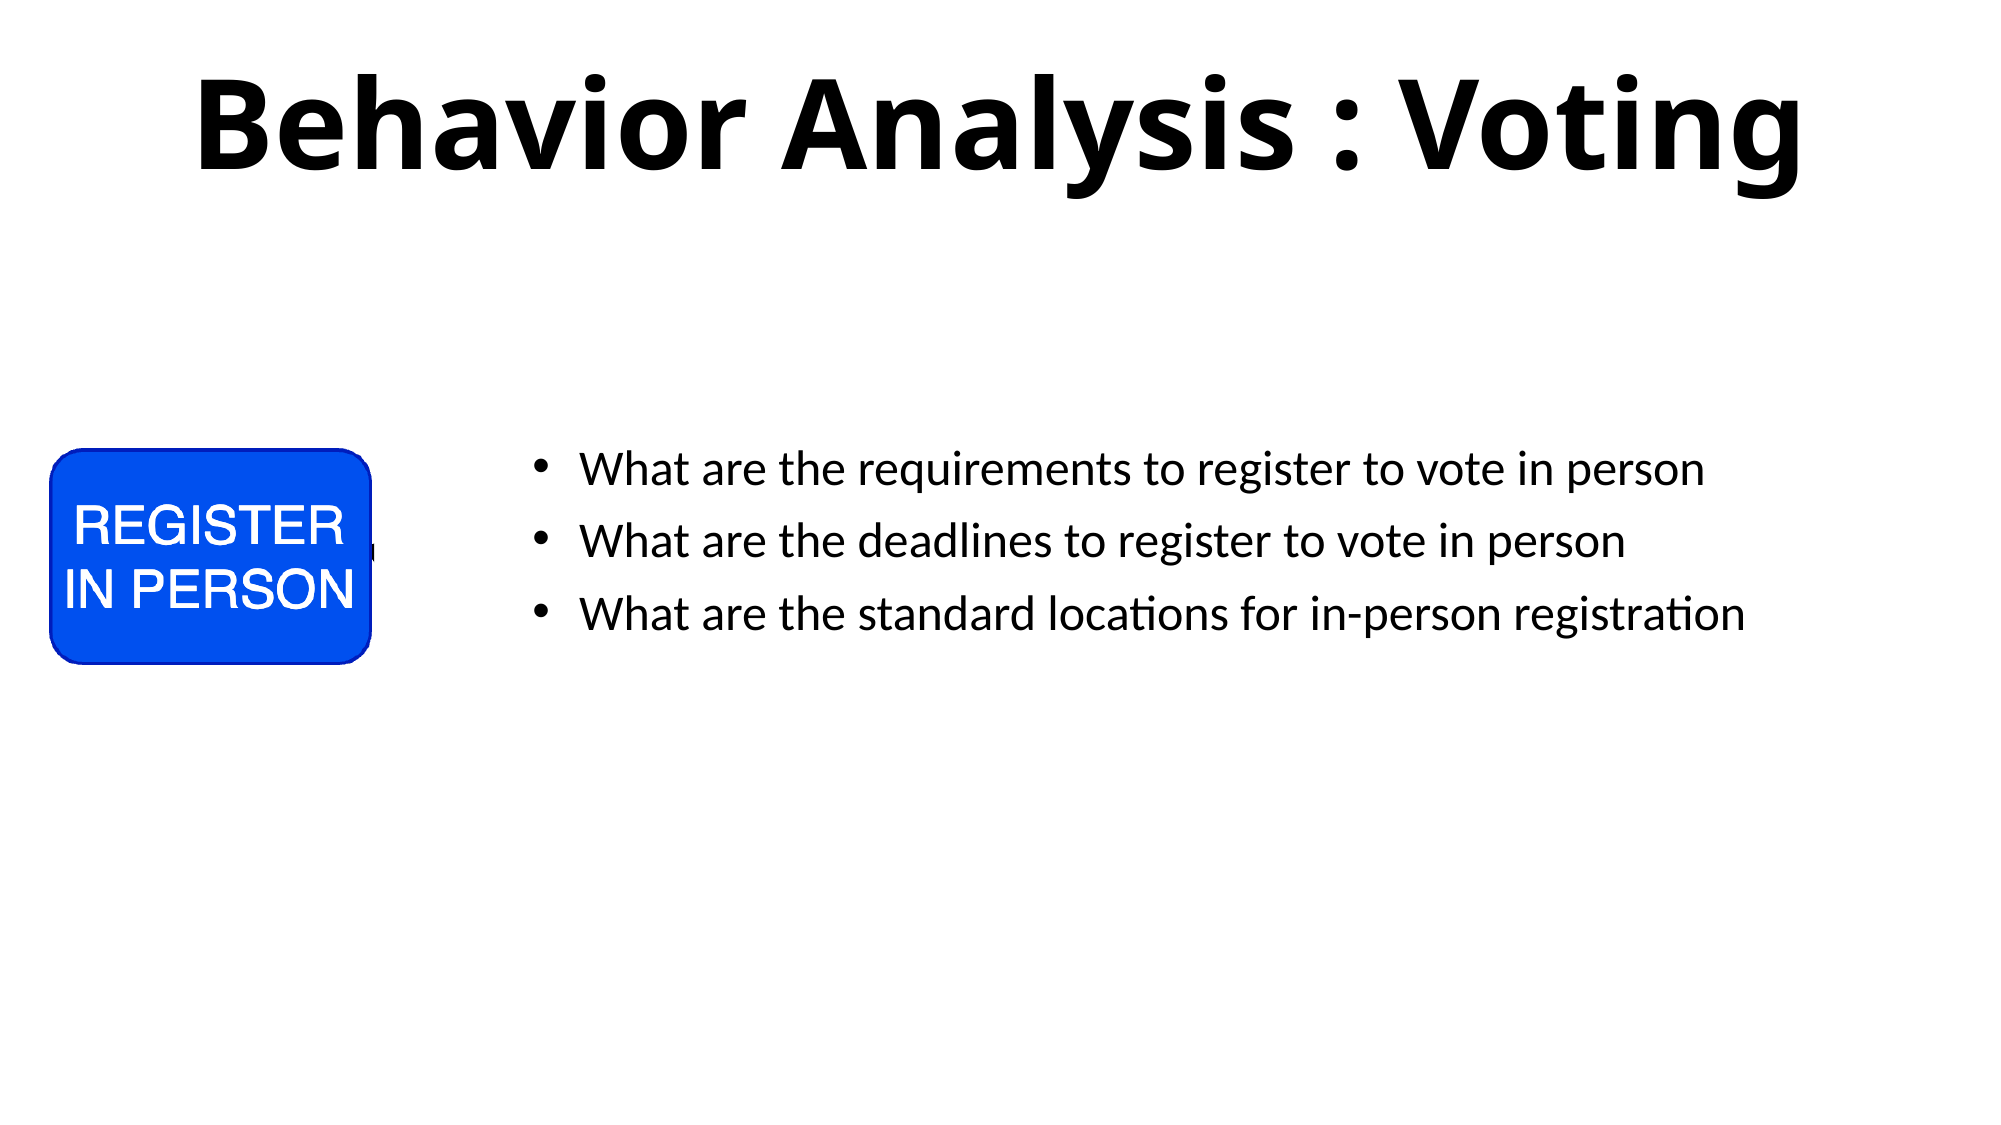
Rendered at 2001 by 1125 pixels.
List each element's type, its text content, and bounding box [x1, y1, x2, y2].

text_box Behavior Analysis : Voting [137, 26, 1863, 204]
text_box What are the requirements to register to vote in person What are the deadlines to register to vote in person What are the standard locations for in-person registration [442, 427, 1863, 648]
picture [24, 427, 375, 697]
